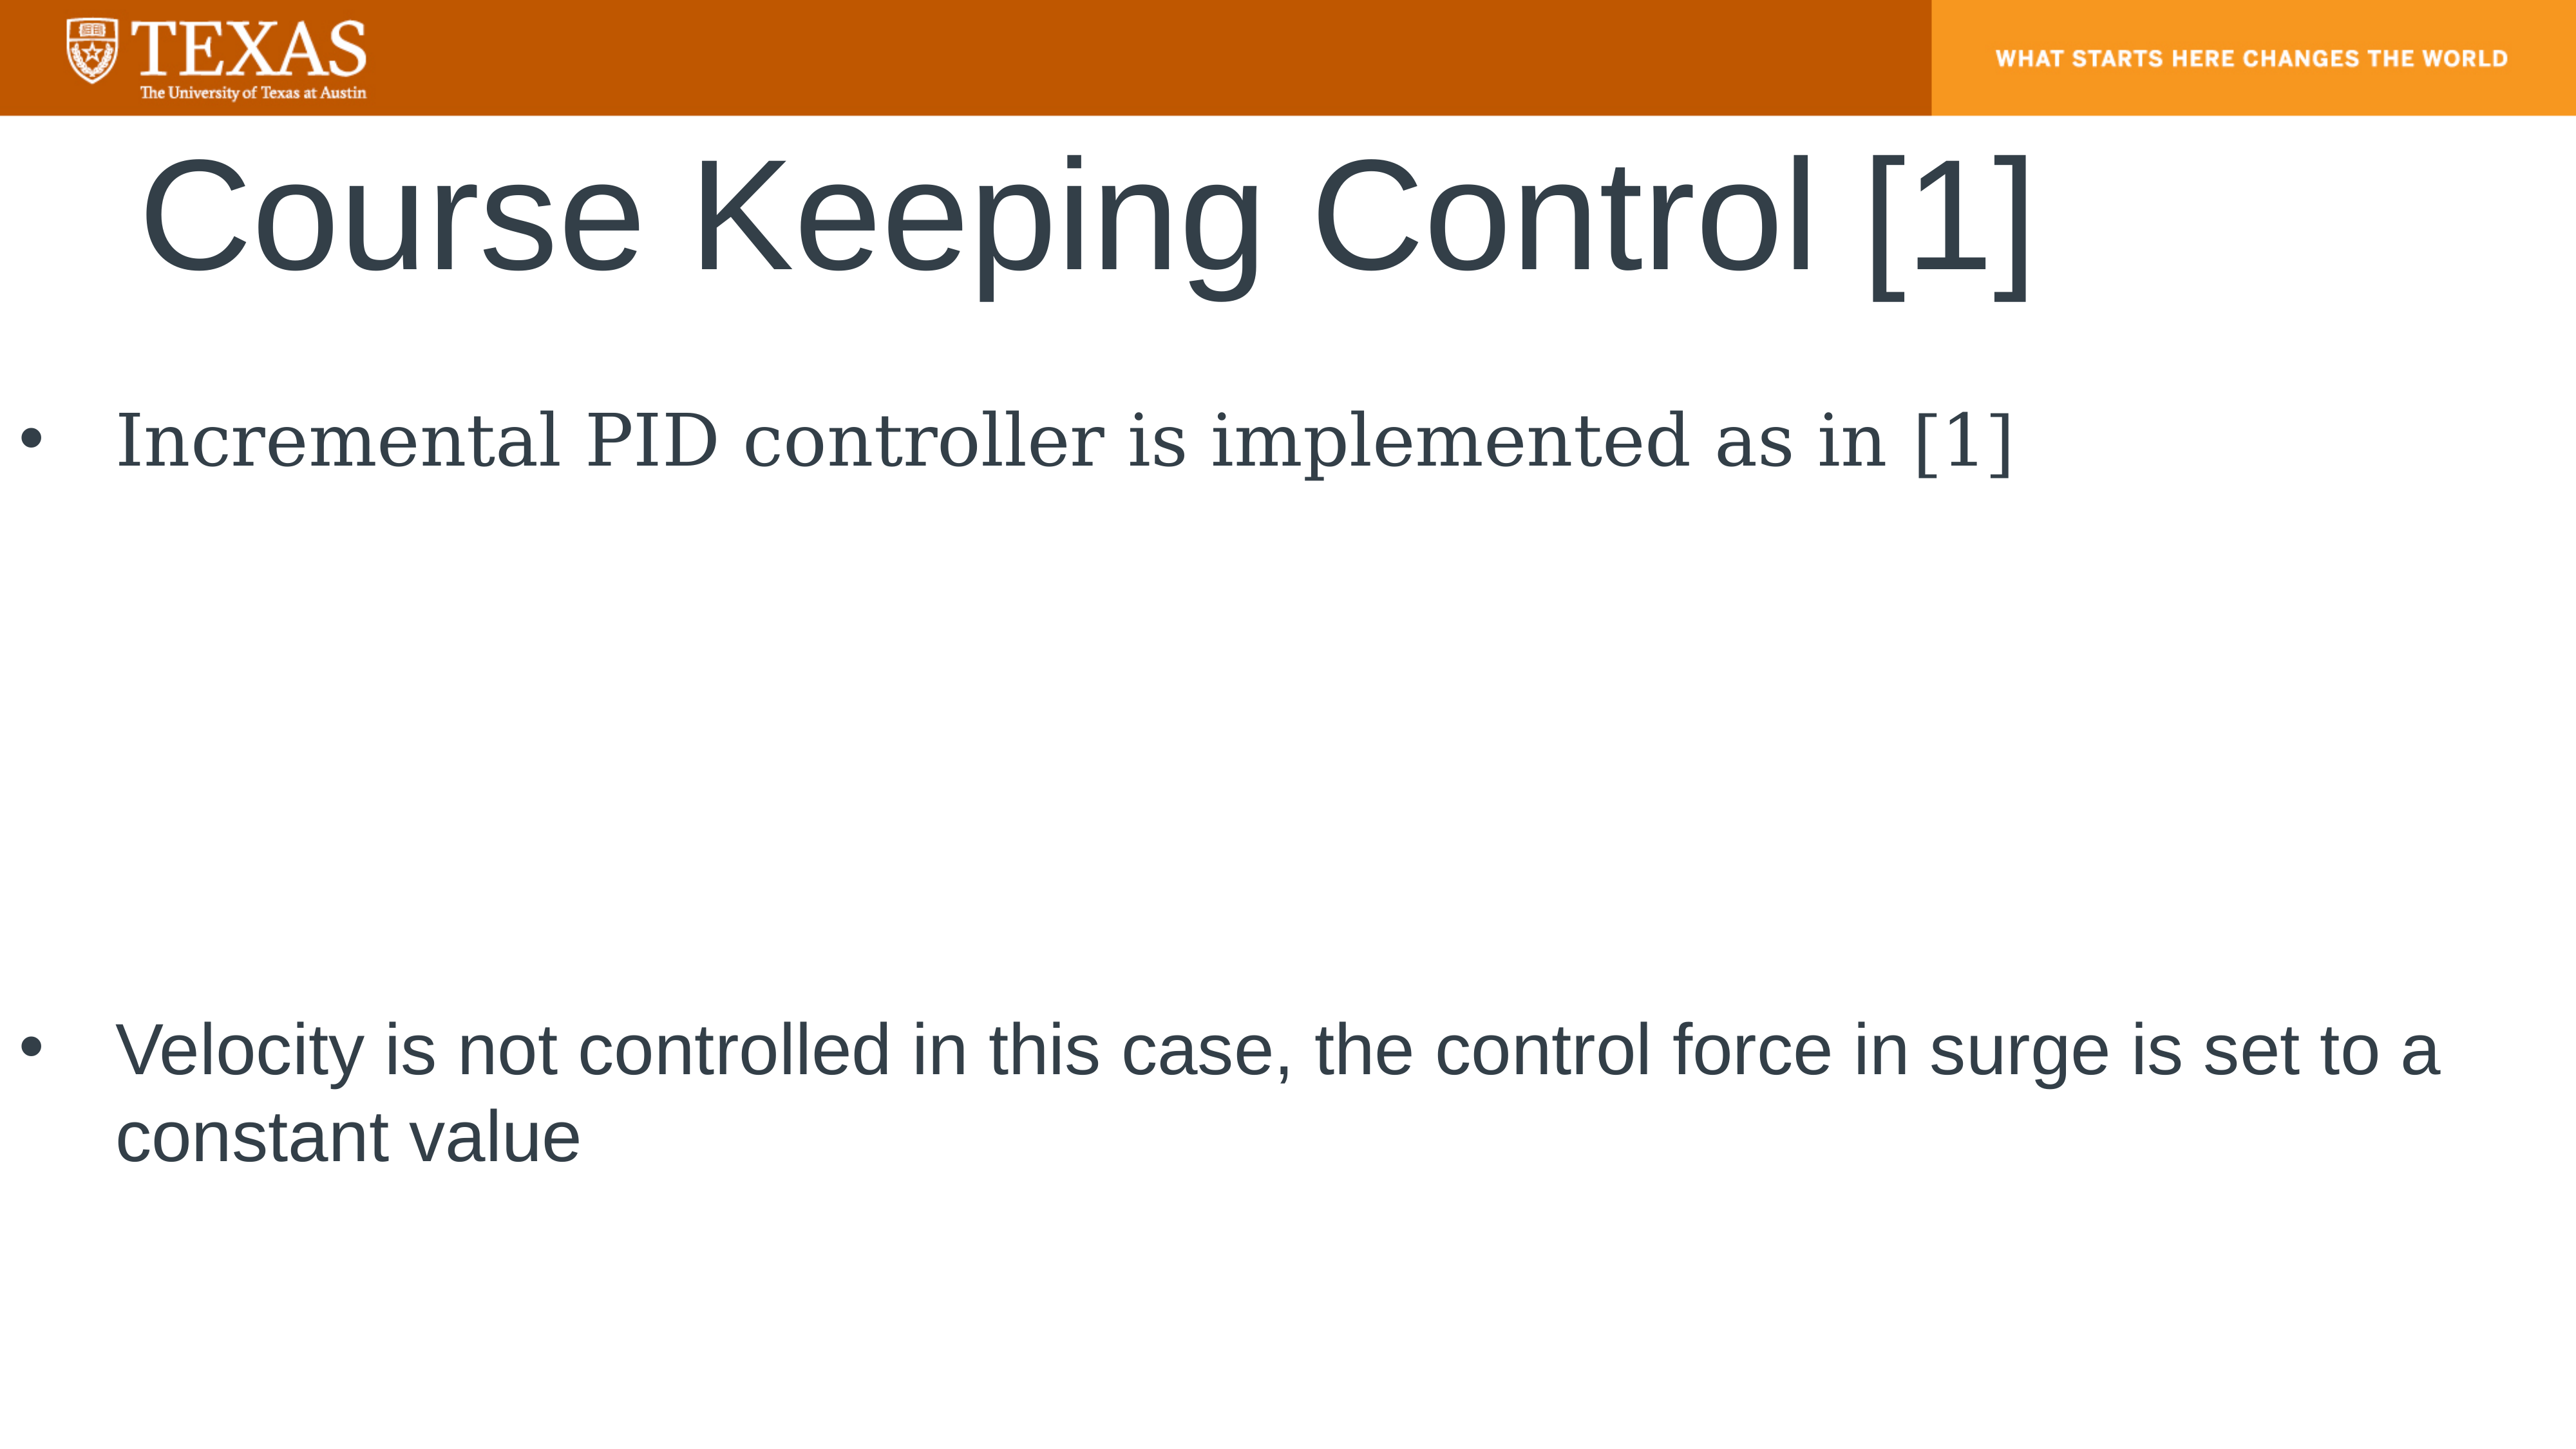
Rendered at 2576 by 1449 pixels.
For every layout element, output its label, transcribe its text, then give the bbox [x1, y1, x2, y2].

title Course Keeping Control [1] [129, 86, 2447, 328]
picture [0, 0, 2576, 1449]
